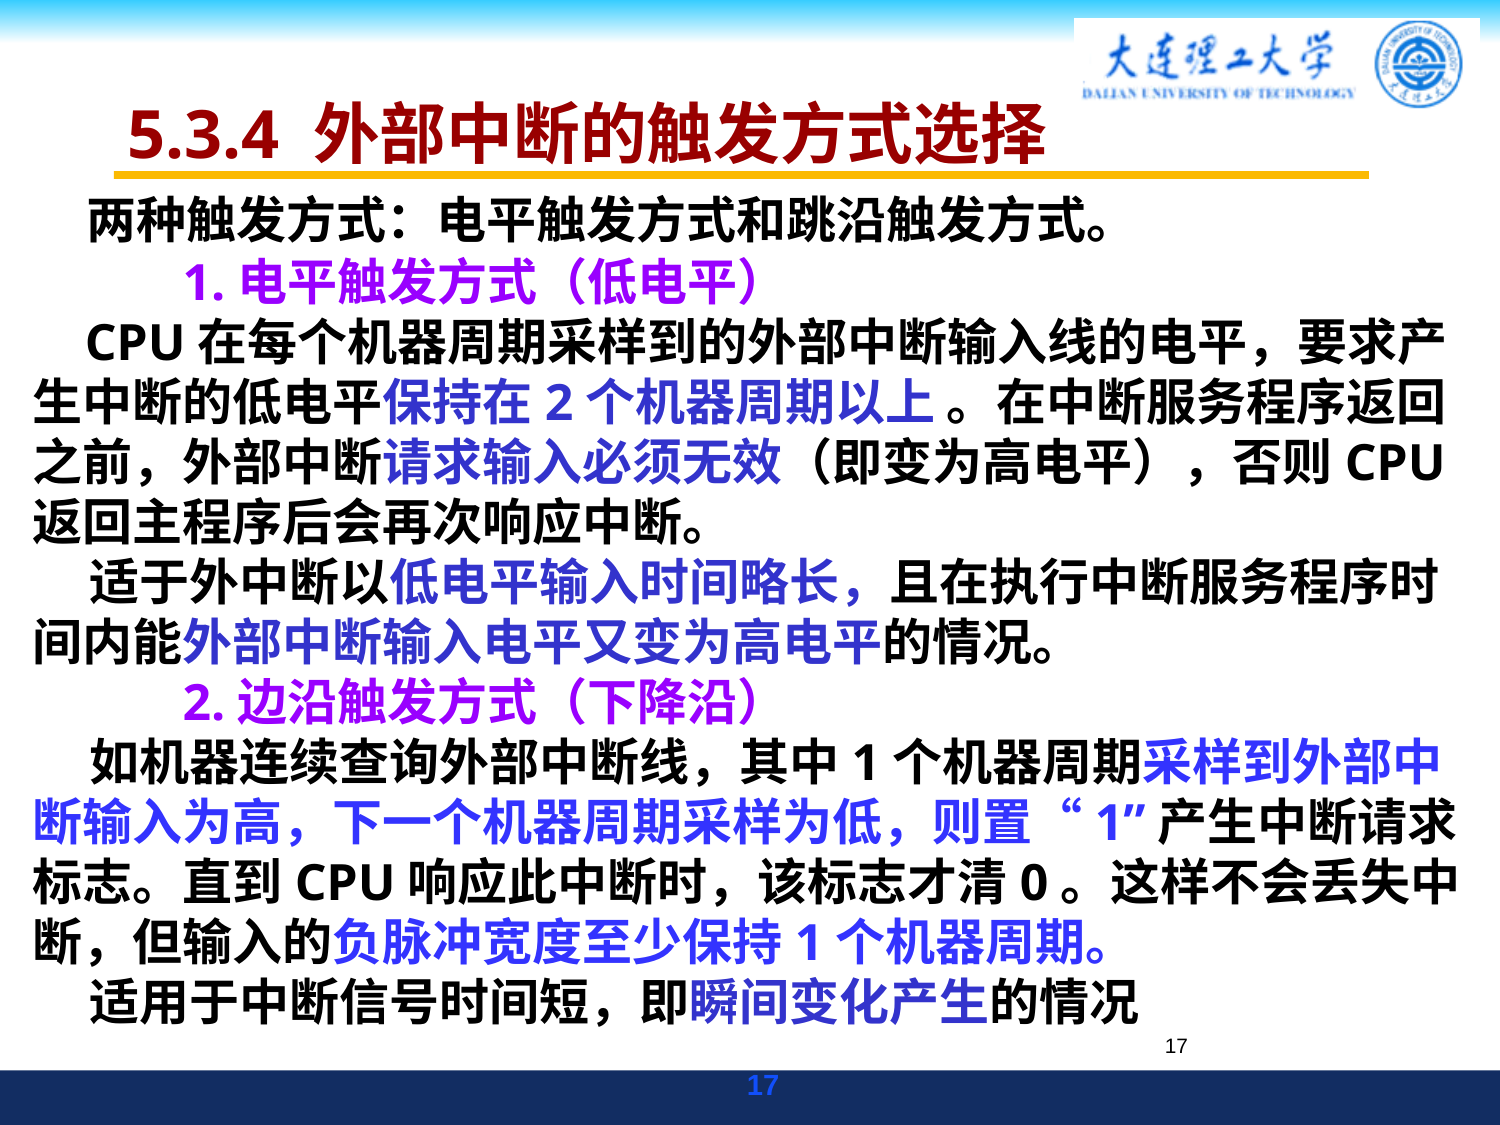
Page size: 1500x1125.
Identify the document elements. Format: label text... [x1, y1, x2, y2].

picture [1074, 18, 1480, 113]
slide_number 17 [1149, 1025, 1500, 1100]
footer 17 [525, 1045, 1001, 1122]
title 5.3.4 外部中断的触发方式选择 [112, 78, 1371, 179]
